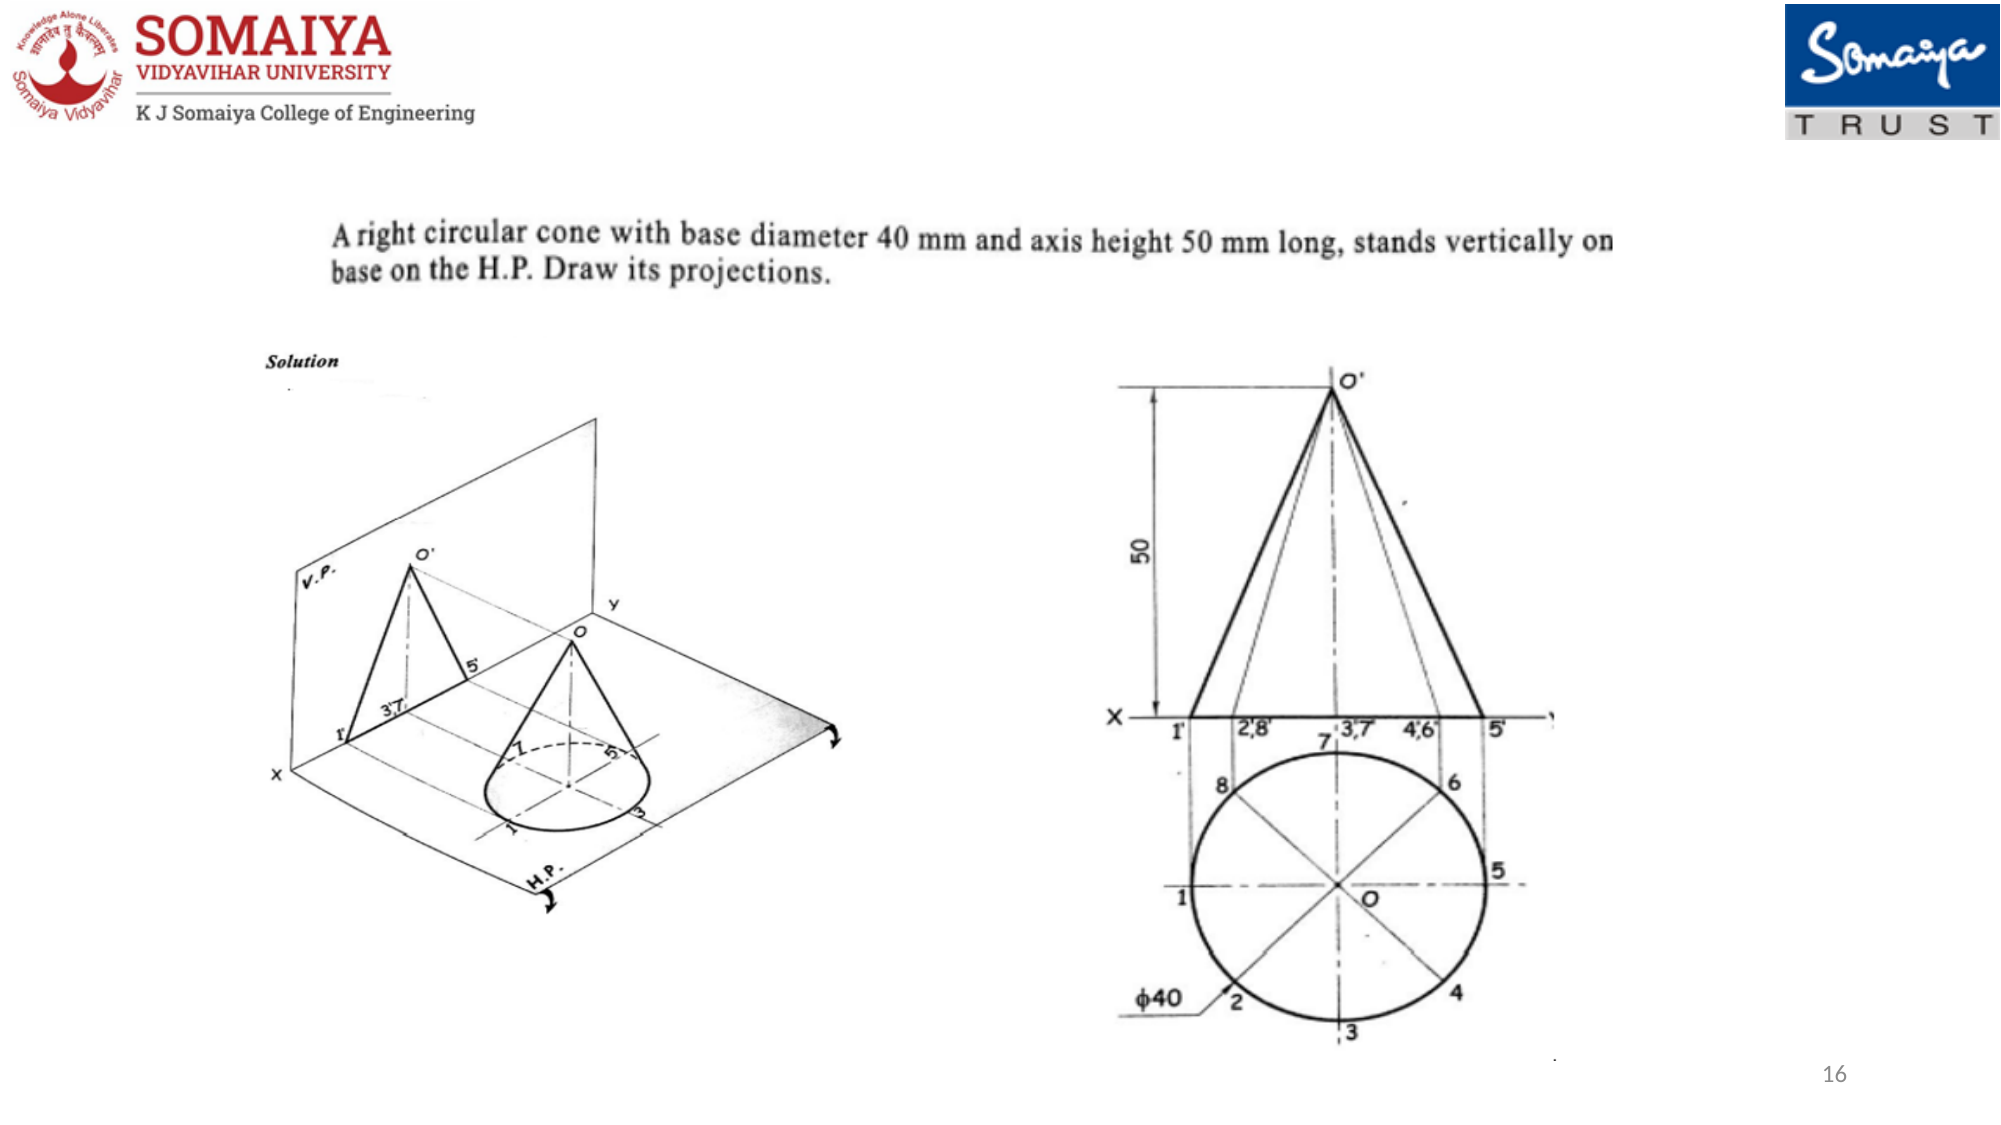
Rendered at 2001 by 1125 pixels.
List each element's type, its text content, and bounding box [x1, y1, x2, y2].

picture [302, 161, 1653, 315]
slide_number 16 [1412, 1042, 1863, 1103]
picture [1088, 349, 1563, 1061]
picture [1785, 4, 2000, 140]
picture [10, 1, 480, 127]
picture [211, 336, 854, 1047]
